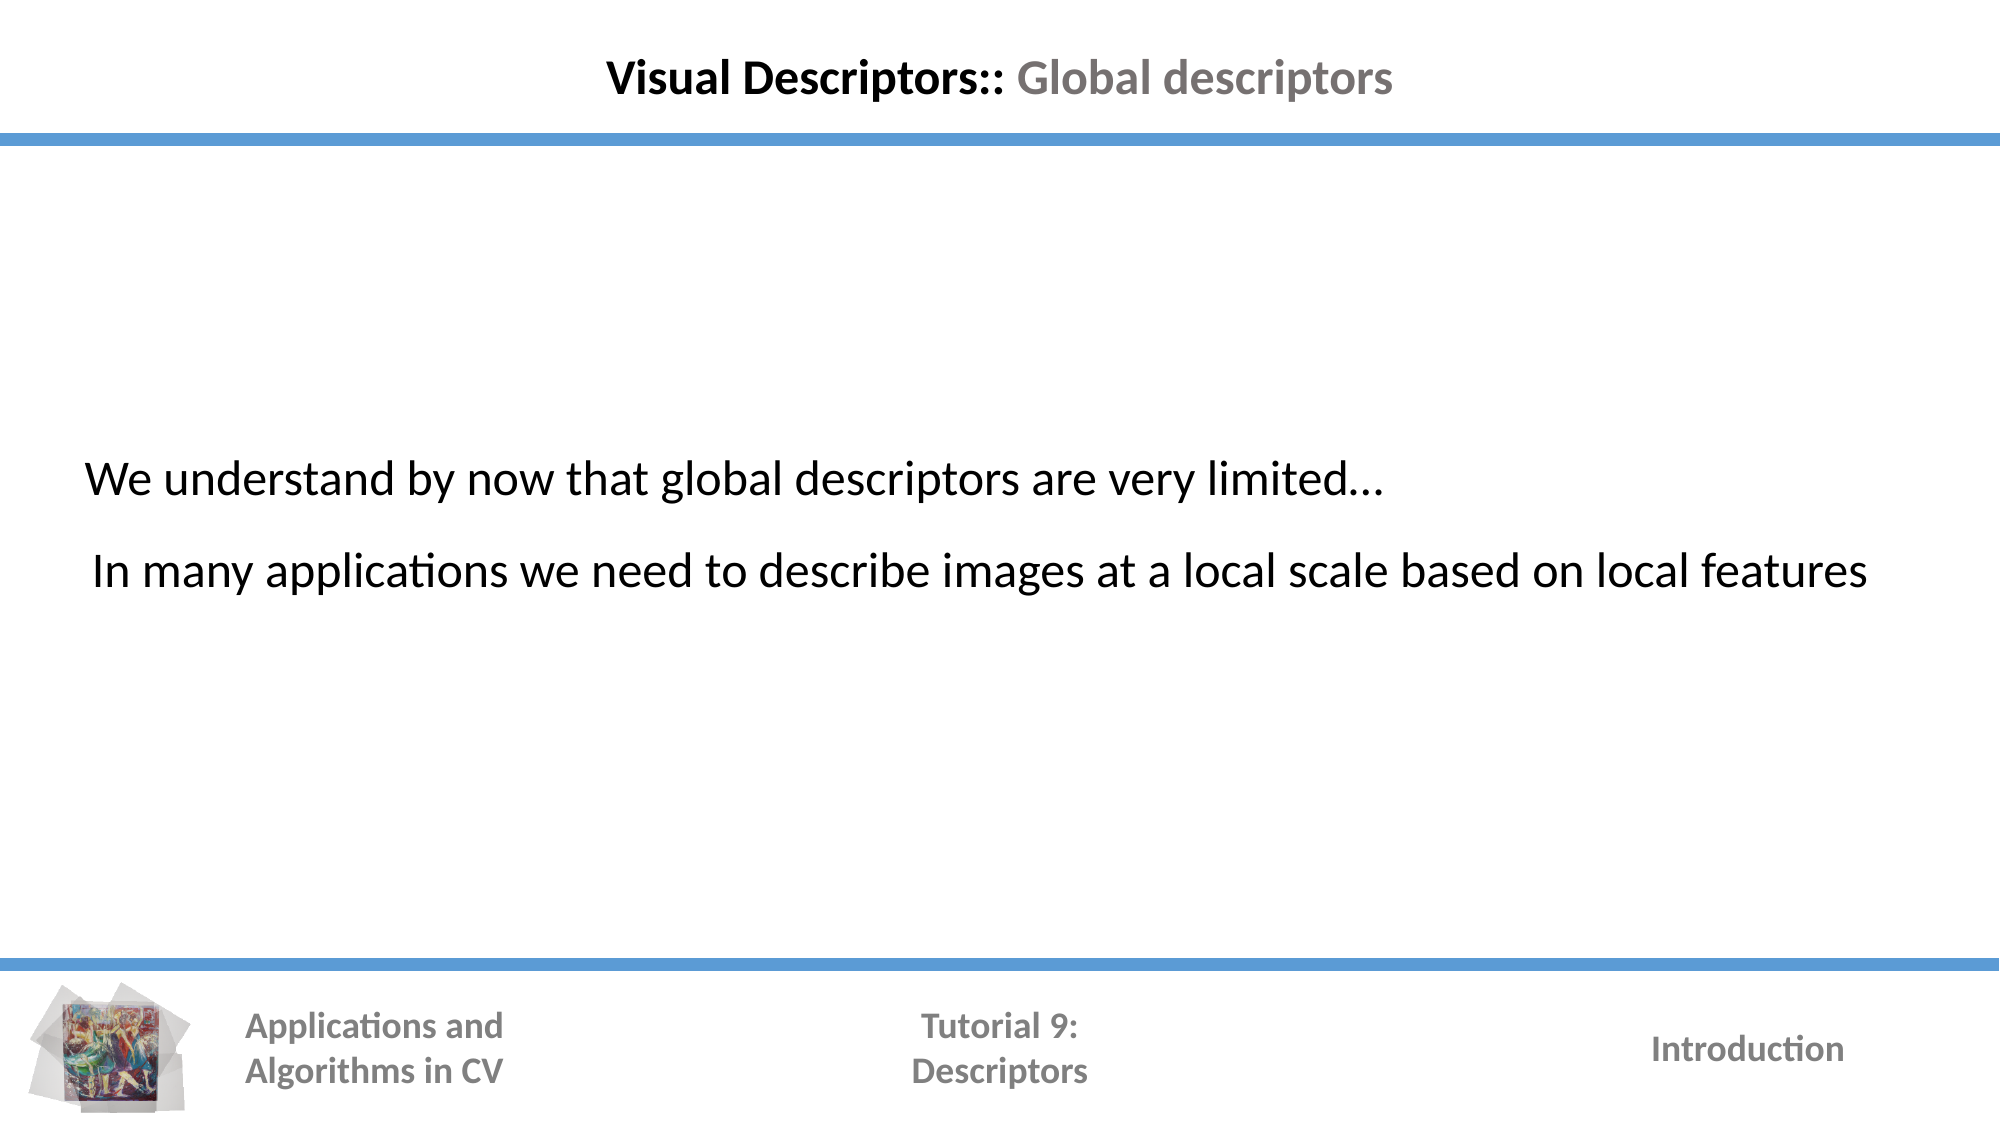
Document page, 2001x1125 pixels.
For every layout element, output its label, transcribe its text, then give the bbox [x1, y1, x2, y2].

text_box In many applications we need to describe images at a local scale based on local features [77, 529, 1884, 605]
text_box Introduction [1598, 1016, 1898, 1077]
text_box Applications and Algorithms in CV [230, 993, 529, 1099]
text_box We understand by now that global descriptors are very limited… [69, 437, 1400, 513]
text_box Tutorial 9: Descriptors [712, 993, 1287, 1099]
text_box Visual Descriptors:: Global descriptors [529, 36, 1471, 112]
picture [28, 979, 193, 1115]
